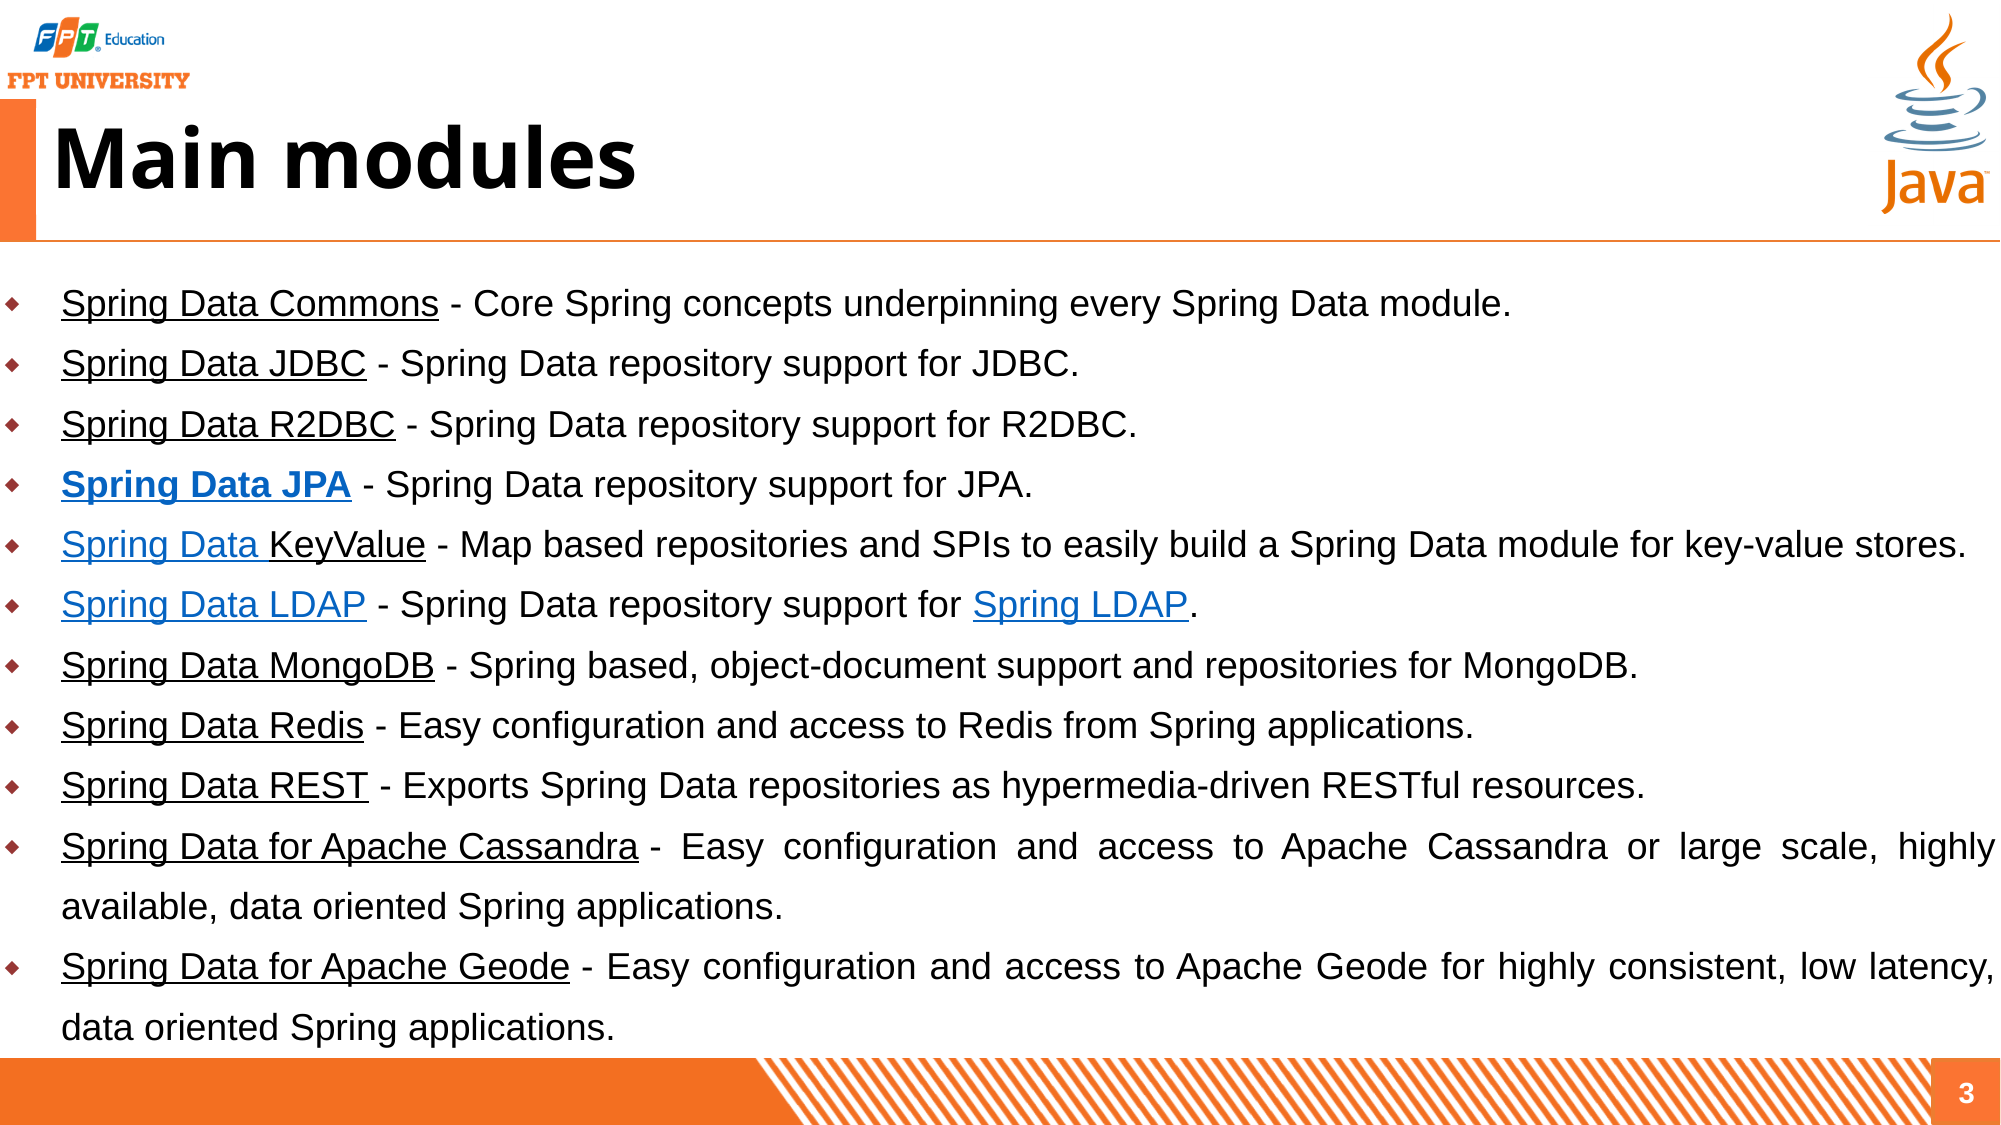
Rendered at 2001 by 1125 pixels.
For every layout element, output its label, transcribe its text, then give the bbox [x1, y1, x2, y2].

list Spring Data Commons - Core Spring concepts underpinning every Spring Data module. Spring Data JDBC - Spring Data repository support for JDBC. Spring Data R2DBC - Spring Data repository support for R2DBC. Spring Data JPA - Spring Data repository support for JPA. Spring Data KeyValue - Map based repositories and SPIs to easily build a Spring Data module for key-value stores. Spring Data LDAP - Spring Data repository support for Spring LDAP. Spring Data MongoDB - Spring based, object-document support and repositories for MongoDB. Spring Data Redis - Easy configuration and access to Redis from Spring applications. Spring Data REST - Exports Spring Data repositories as hypermedia-driven RESTful resources. Spring Data for Apache Cassandra - Easy configuration and access to Apache Cassandra or large scale, highly available, data oriented Spring applications. Spring Data for Apache Geode - Easy configuration and access to Apache Geode for highly consistent, low latency, data oriented Spring applications. [0, 256, 2000, 825]
title Main modules [36, 108, 1869, 215]
picture [1868, 4, 2000, 226]
slide_number 3 [1933, 1059, 2000, 1124]
picture [0, 2, 197, 99]
picture [0, 1058, 1934, 1125]
